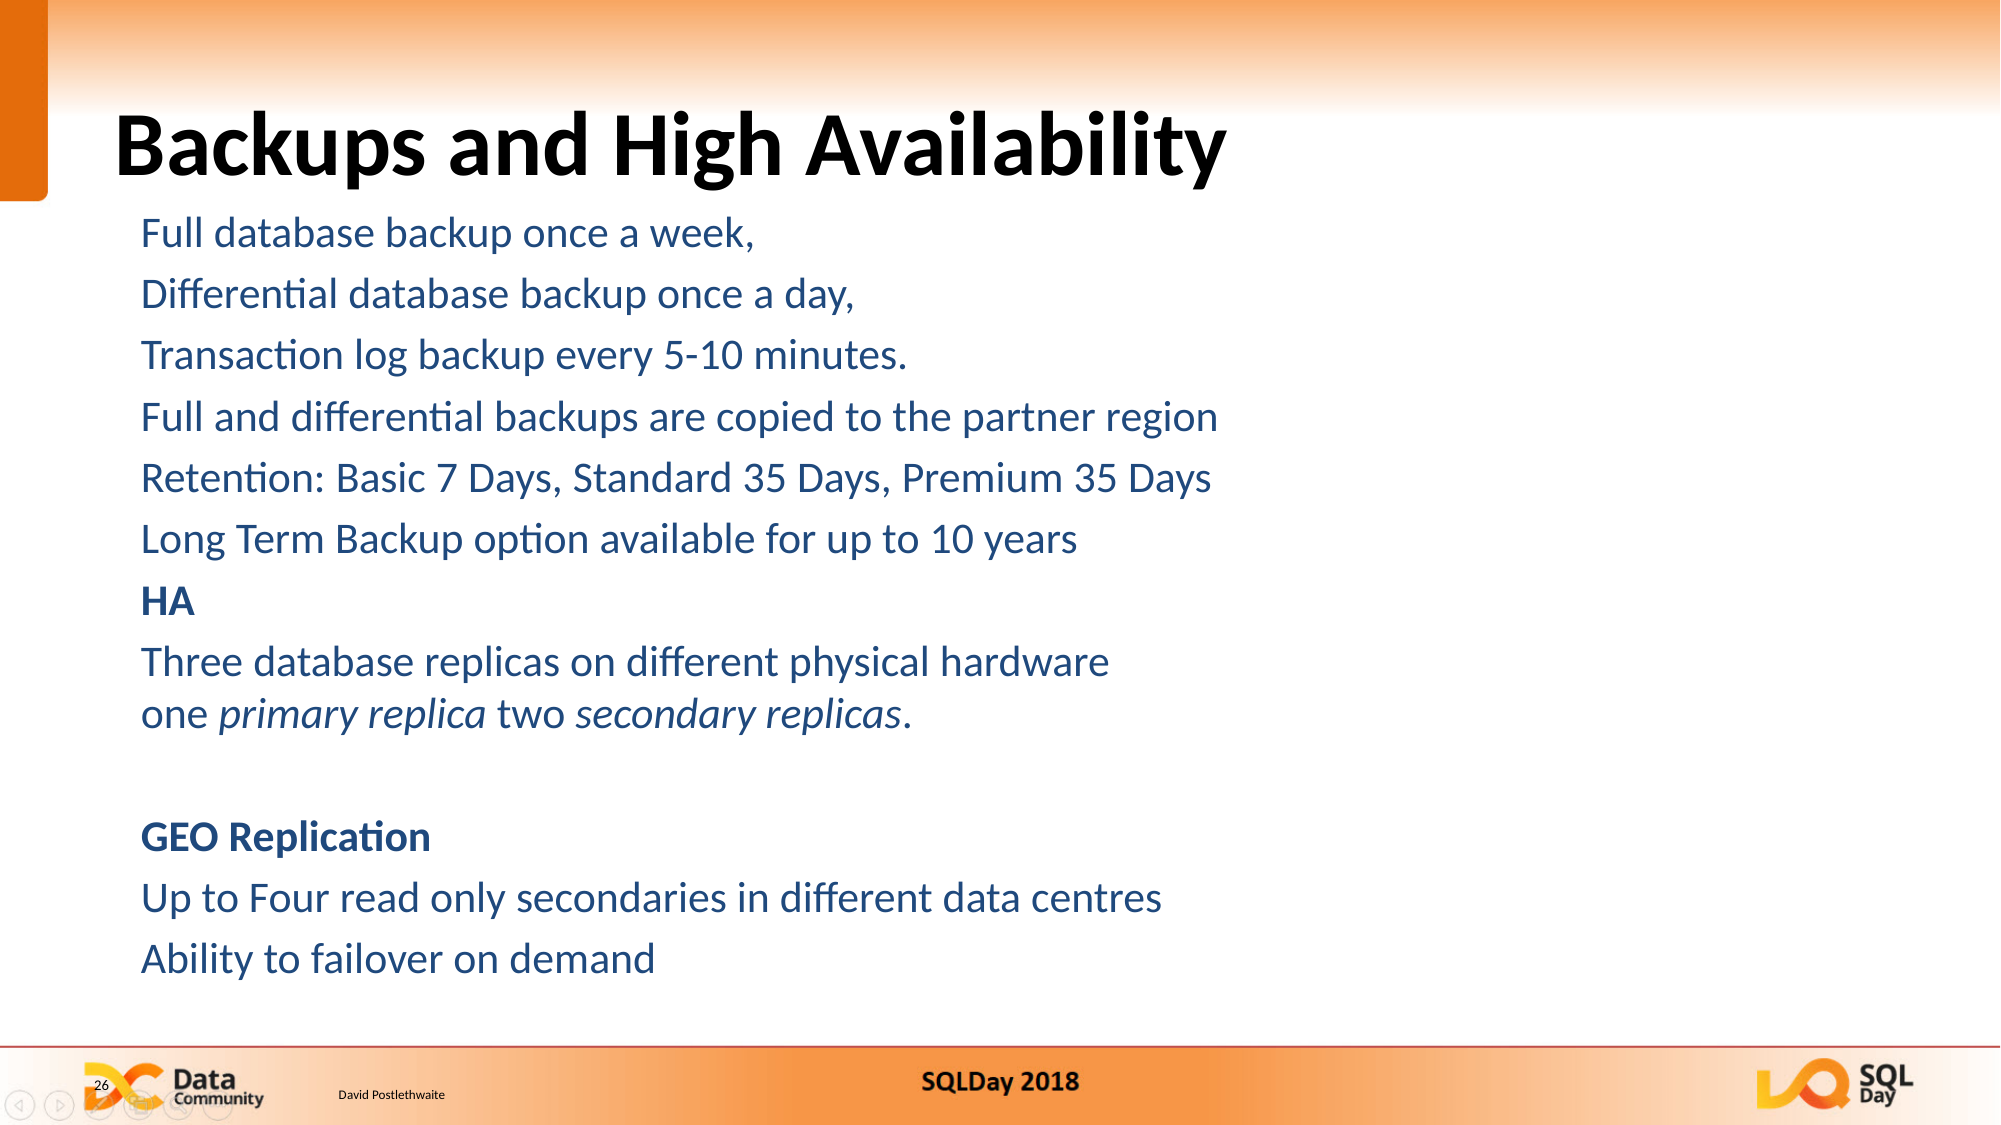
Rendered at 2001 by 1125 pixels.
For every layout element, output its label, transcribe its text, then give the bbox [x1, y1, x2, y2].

picture [0, 0, 2001, 1125]
list Full database backup once a week, Differential database backup once a day, Transaction log backup every 5-10 minutes. Full and differential backups are copied to the partner region Retention: Basic 7 Days, Standard 35 Days, Premium 35 Days Long Term Backup option available for up to 10 years HA Three database replicas on different physical hardware one primary replica two secondary replicas. GEO Replication Up to Four read only secondaries in different data centres Ability to failover on demand [125, 196, 1476, 808]
title Backups and High Availability [99, 45, 1900, 233]
